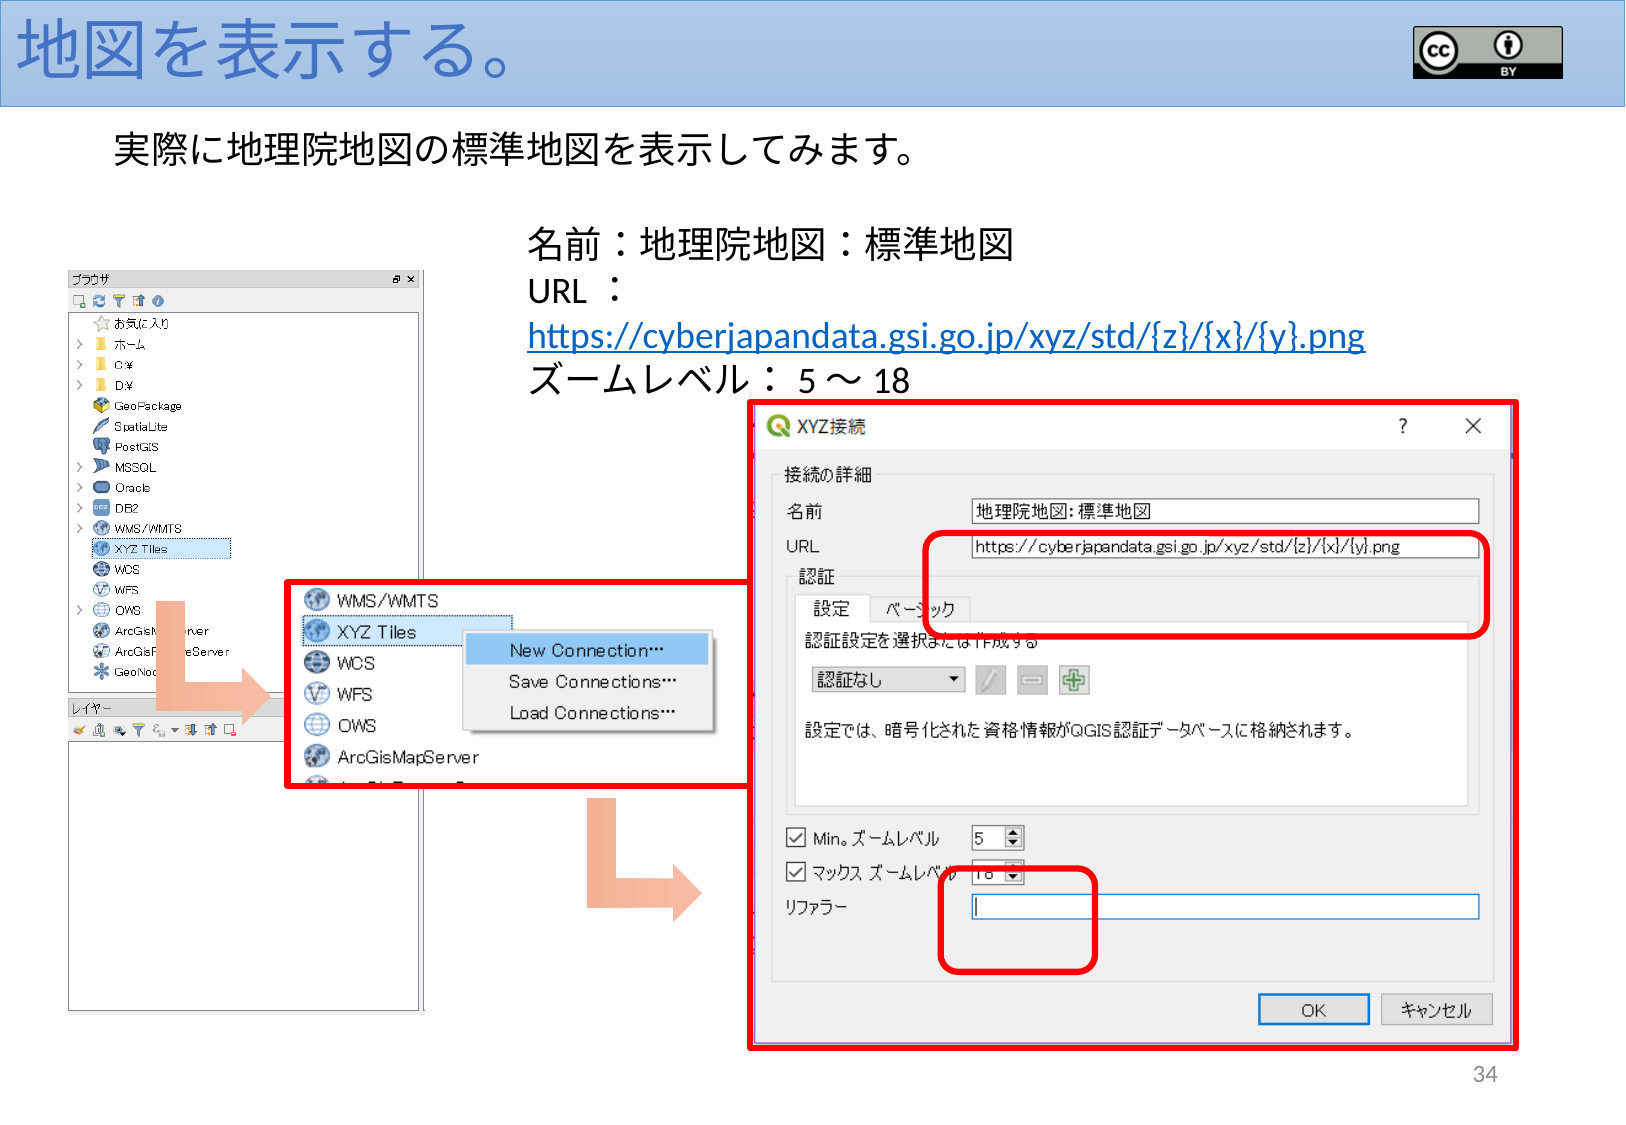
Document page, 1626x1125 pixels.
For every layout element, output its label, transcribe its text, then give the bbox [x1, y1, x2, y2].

slide_number 34 [1147, 1051, 1514, 1103]
picture [68, 270, 1514, 1046]
title 地図を表示する。 [0, 0, 1625, 107]
text_box [586, 797, 703, 924]
text_box 名前：地理院地図：標準地図 URL：https://cyberjapandata.gsi.go.jp/xyz/std/{z}/{x}/{y}.png ズームレベル：5～18 [512, 213, 1487, 409]
text_box 実際に地理院地図の標準地図を表示してみます。 [98, 118, 1608, 179]
picture [1413, 26, 1563, 80]
